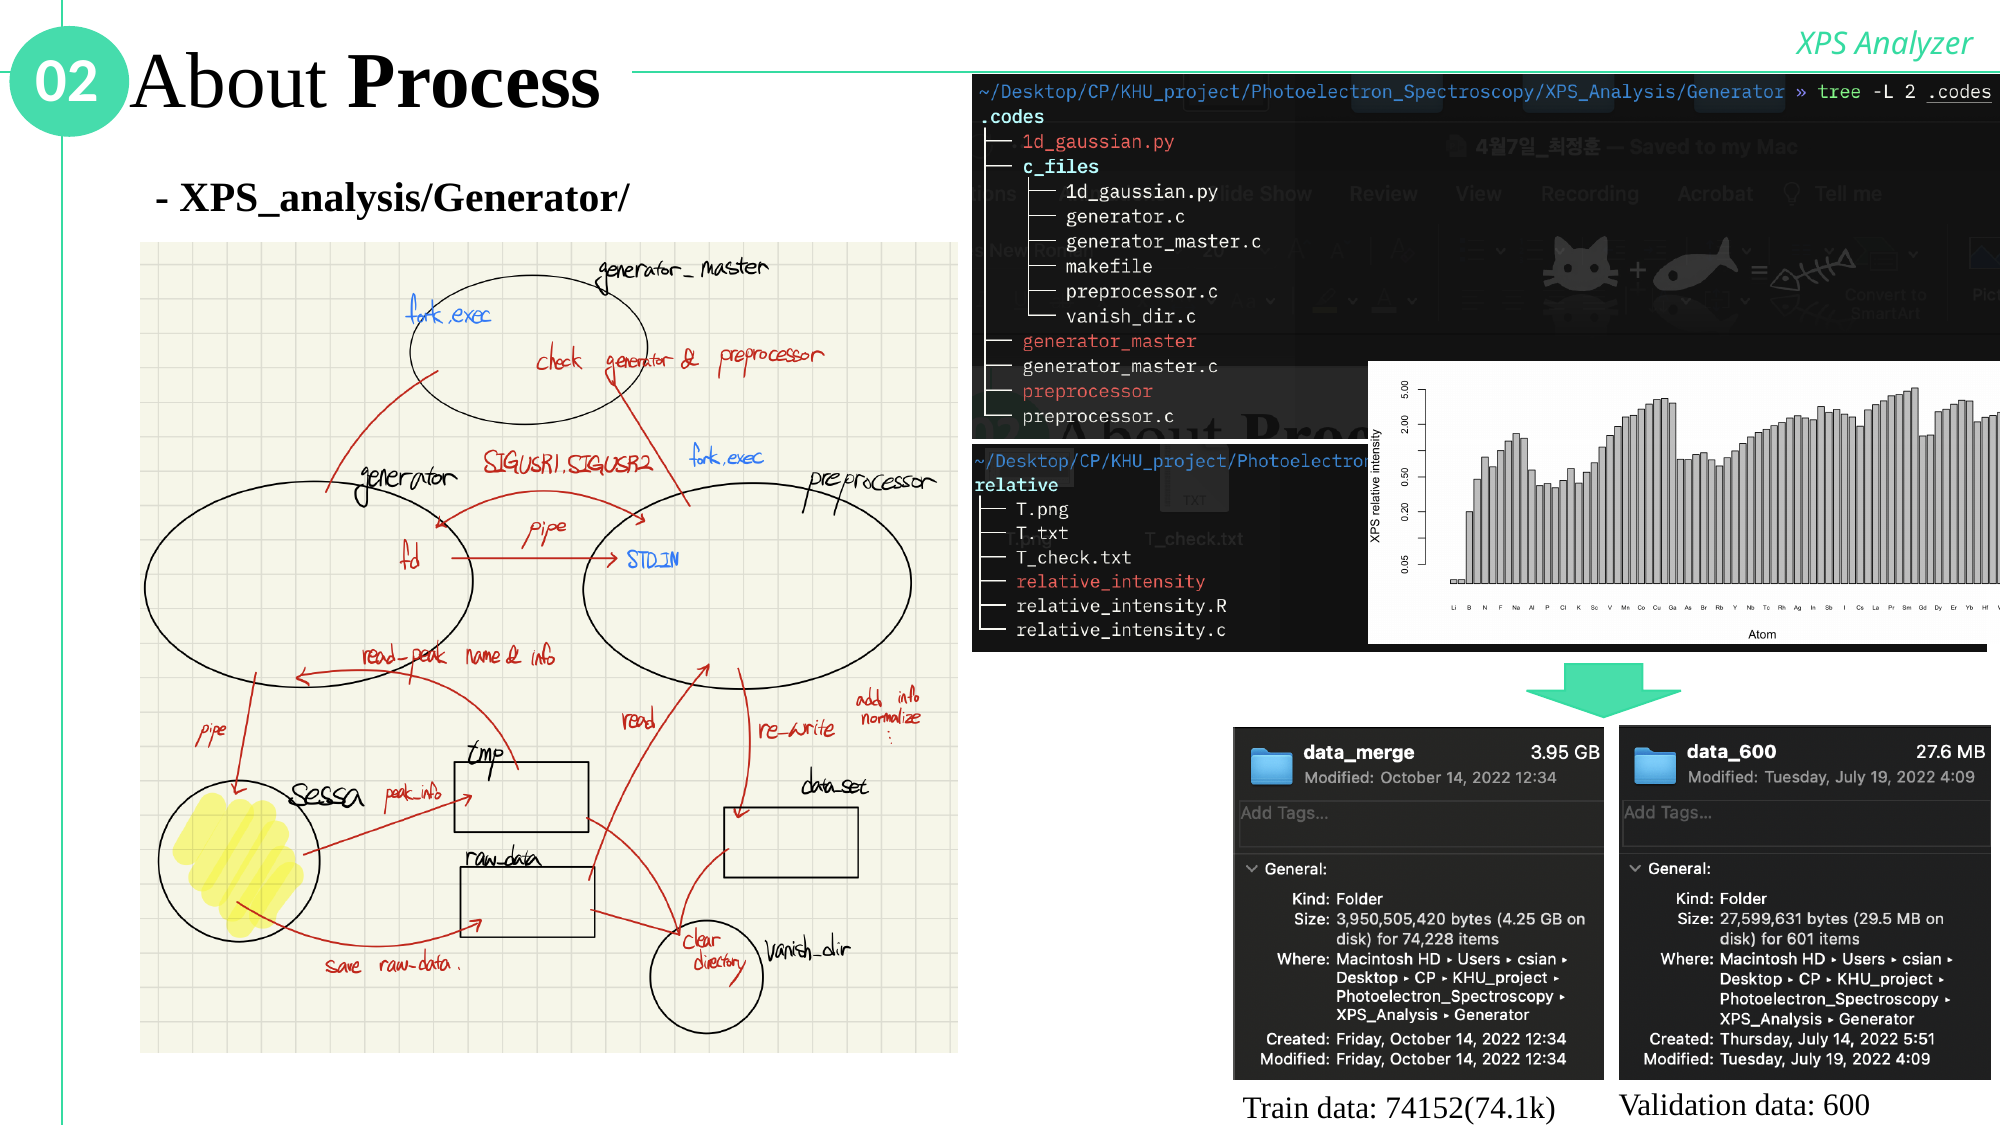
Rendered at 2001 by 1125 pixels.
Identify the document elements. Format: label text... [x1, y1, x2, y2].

picture [140, 242, 958, 1053]
text_box XPS Analyzer [1726, 16, 2000, 69]
text_box - XPS_analysis/Generator/ [140, 162, 761, 227]
picture [1619, 725, 1991, 1080]
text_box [9, 21, 761, 137]
picture [1233, 727, 1604, 1080]
text_box Validation data: 600 [1603, 1076, 2000, 1125]
text_box [1526, 663, 1682, 719]
text_box Train data: 74152(74.1k) [1227, 1079, 1582, 1125]
picture [972, 74, 2000, 652]
